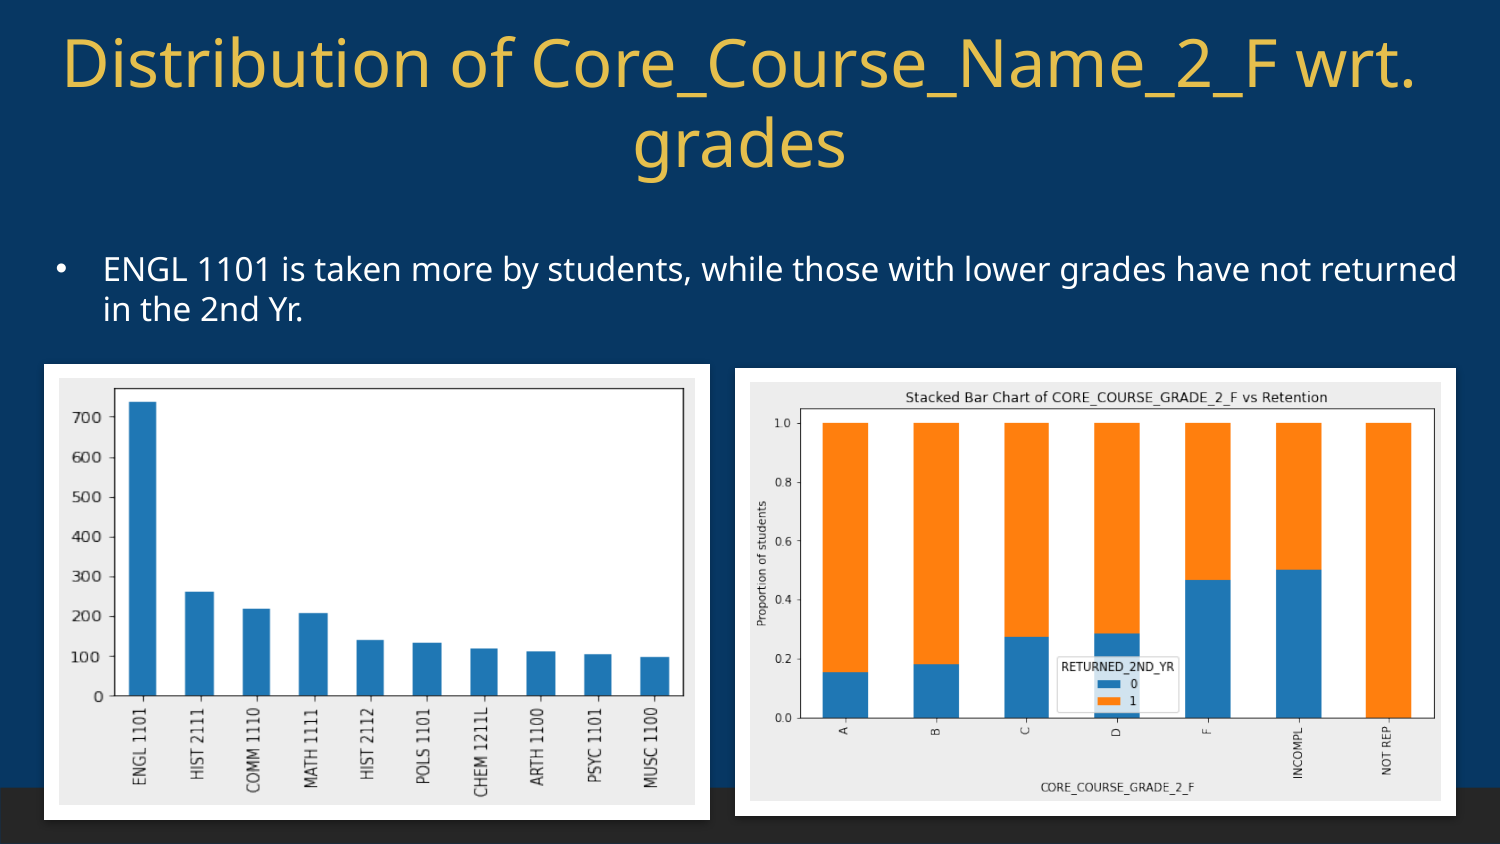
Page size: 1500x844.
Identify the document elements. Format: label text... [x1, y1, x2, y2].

picture [749, 382, 1442, 802]
picture [58, 378, 696, 806]
text_box ENGL 1101 is taken more by students, while those with lower grades have not returned in the 2nd Yr. [40, 240, 1478, 335]
text_box Distribution of Core_Course_Name_2_F wrt. grades [0, 13, 1491, 188]
